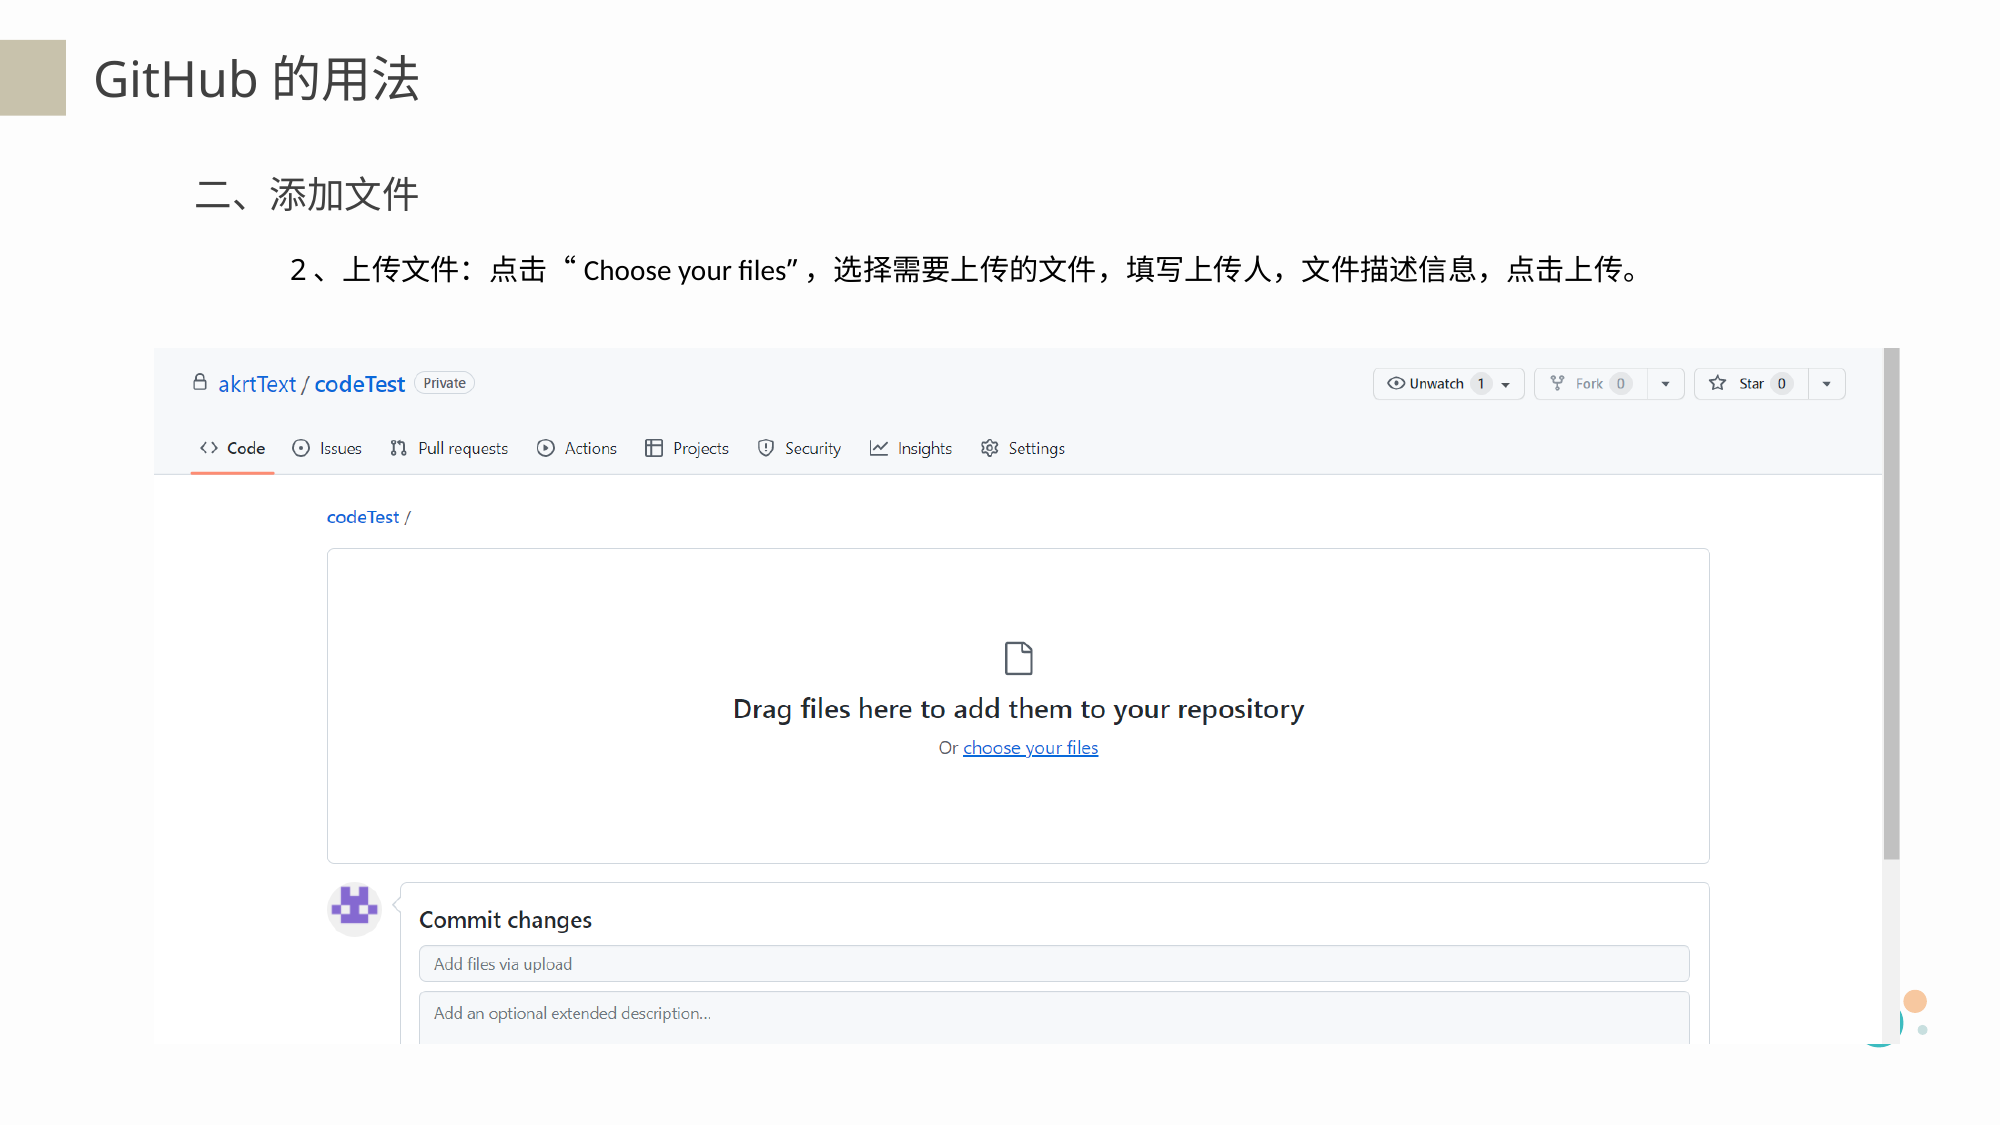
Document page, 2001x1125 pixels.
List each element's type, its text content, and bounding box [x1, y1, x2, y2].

picture [154, 348, 1900, 1044]
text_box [0, 39, 435, 116]
text_box 2、上传文件：点击“Choose your files”，选择需要上传的文件，填写上传人，文件描述信息，点击上传。 [275, 244, 1812, 294]
text_box 二、添加文件 [122, 163, 492, 224]
